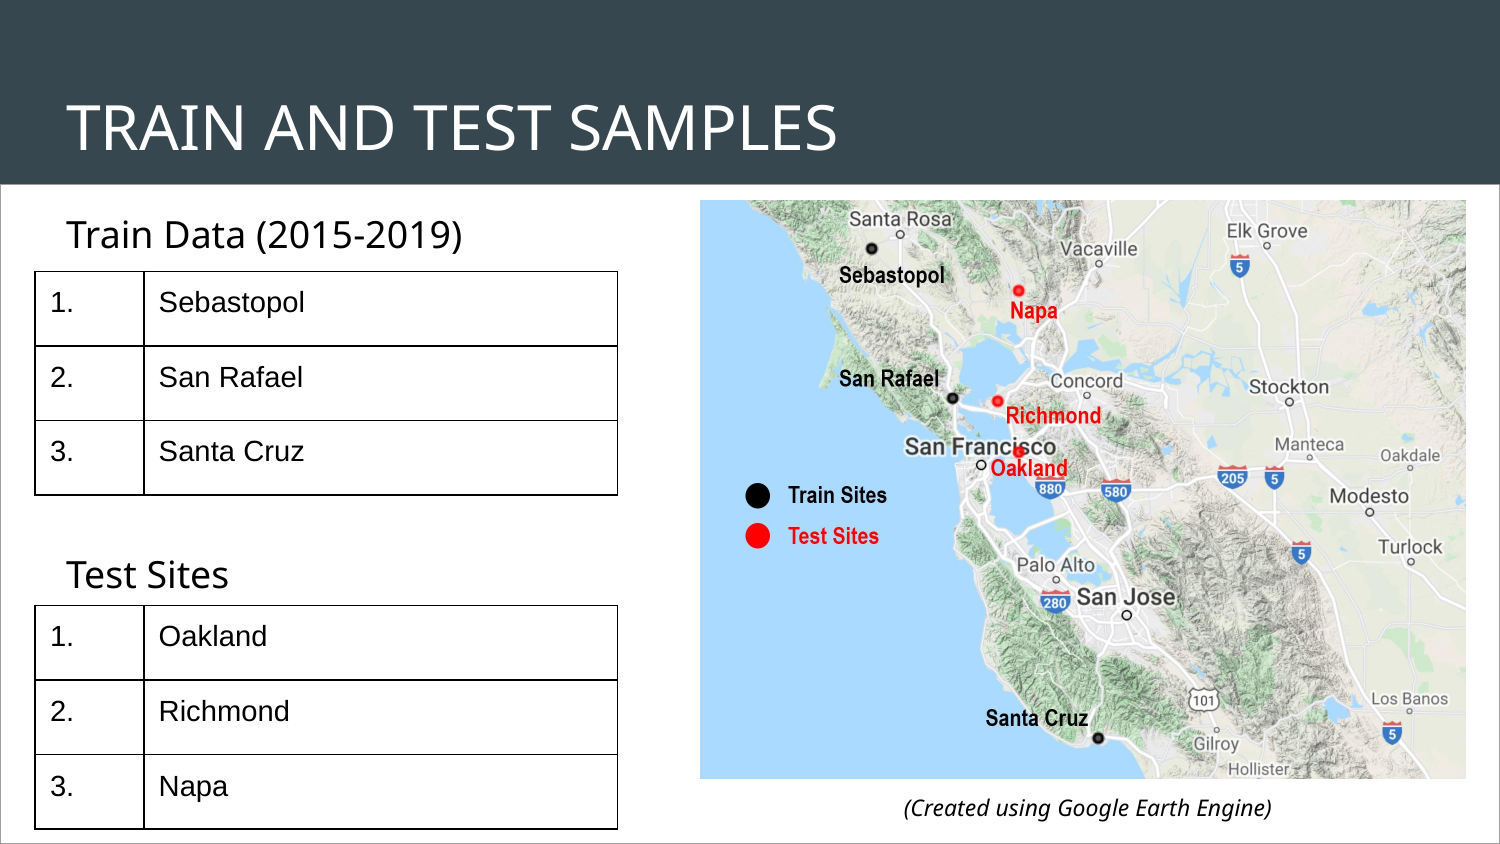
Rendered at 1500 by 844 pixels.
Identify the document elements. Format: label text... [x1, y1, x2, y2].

table_cell San Rafael [145, 347, 617, 420]
table_cell Napa [145, 755, 617, 828]
list Train Data (2015-2019) Test Sites [51, 189, 1449, 750]
table_cell 3. [36, 755, 143, 828]
title TRAIN AND TEST SAMPLES [51, 72, 1449, 167]
table_header 1. [36, 272, 143, 345]
text_box (Created using Google Earth Engine) [888, 779, 1500, 844]
table_cell 2. [36, 681, 143, 754]
table_cell 3. [36, 421, 143, 494]
table_cell Richmond [145, 681, 617, 754]
table_header Oakland [145, 606, 617, 679]
table_header 1. [36, 606, 143, 679]
picture [700, 199, 1466, 780]
table_header Sebastopol [145, 272, 617, 345]
table_cell 2. [36, 347, 143, 420]
table_cell Santa Cruz [145, 421, 617, 494]
